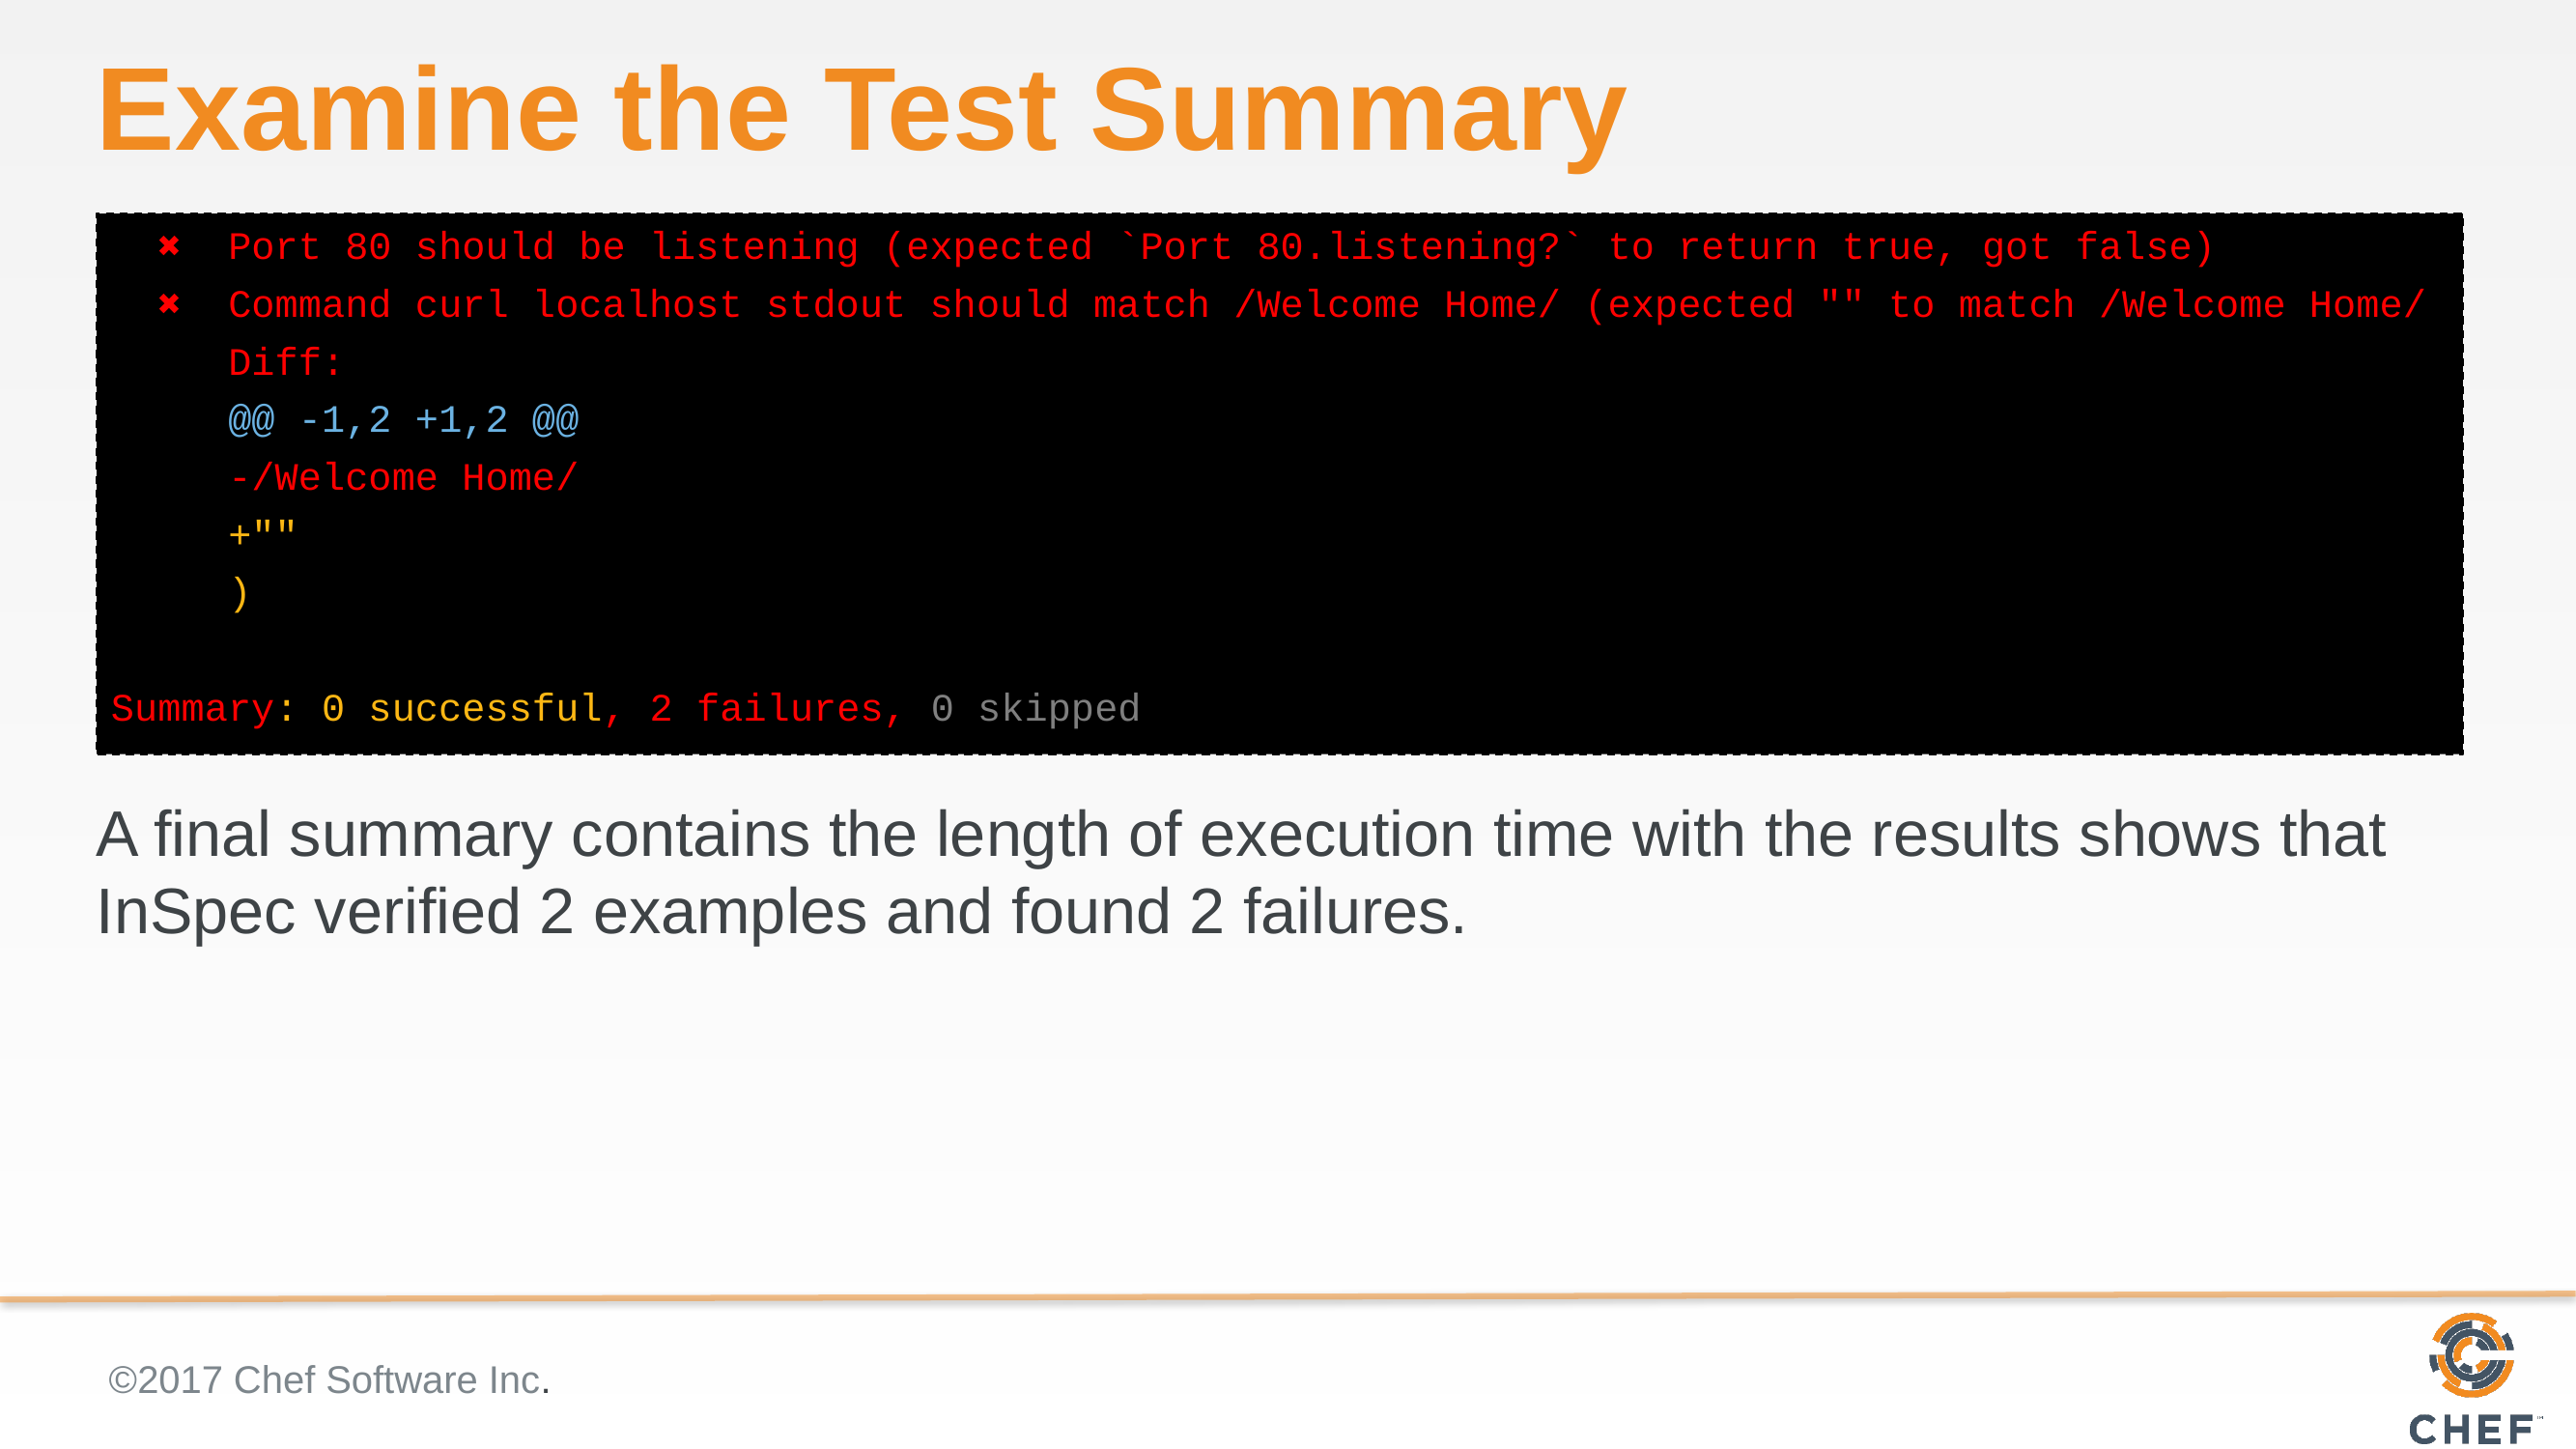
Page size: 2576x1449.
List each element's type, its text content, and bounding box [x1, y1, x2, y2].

list ✖ Port 80 should be listening (expected `Port 80.listening?` to return true, got false) ✖ Command curl localhost stdout should match /Welcome Home/ (expected "" to match /Welcome Home/ Diff: @@ -1,2 +1,2 @@ -/Welcome Home/ +"" ) Summary: 0 successful, 2 failures, 0 skipped [96, 213, 2464, 755]
title Examine the Test Summary [96, 48, 2463, 180]
picture [2399, 1297, 2551, 1449]
list A final summary contains the length of execution time with the results shows that InSpec verified 2 examples and found 2 failures. [97, 792, 2463, 1249]
